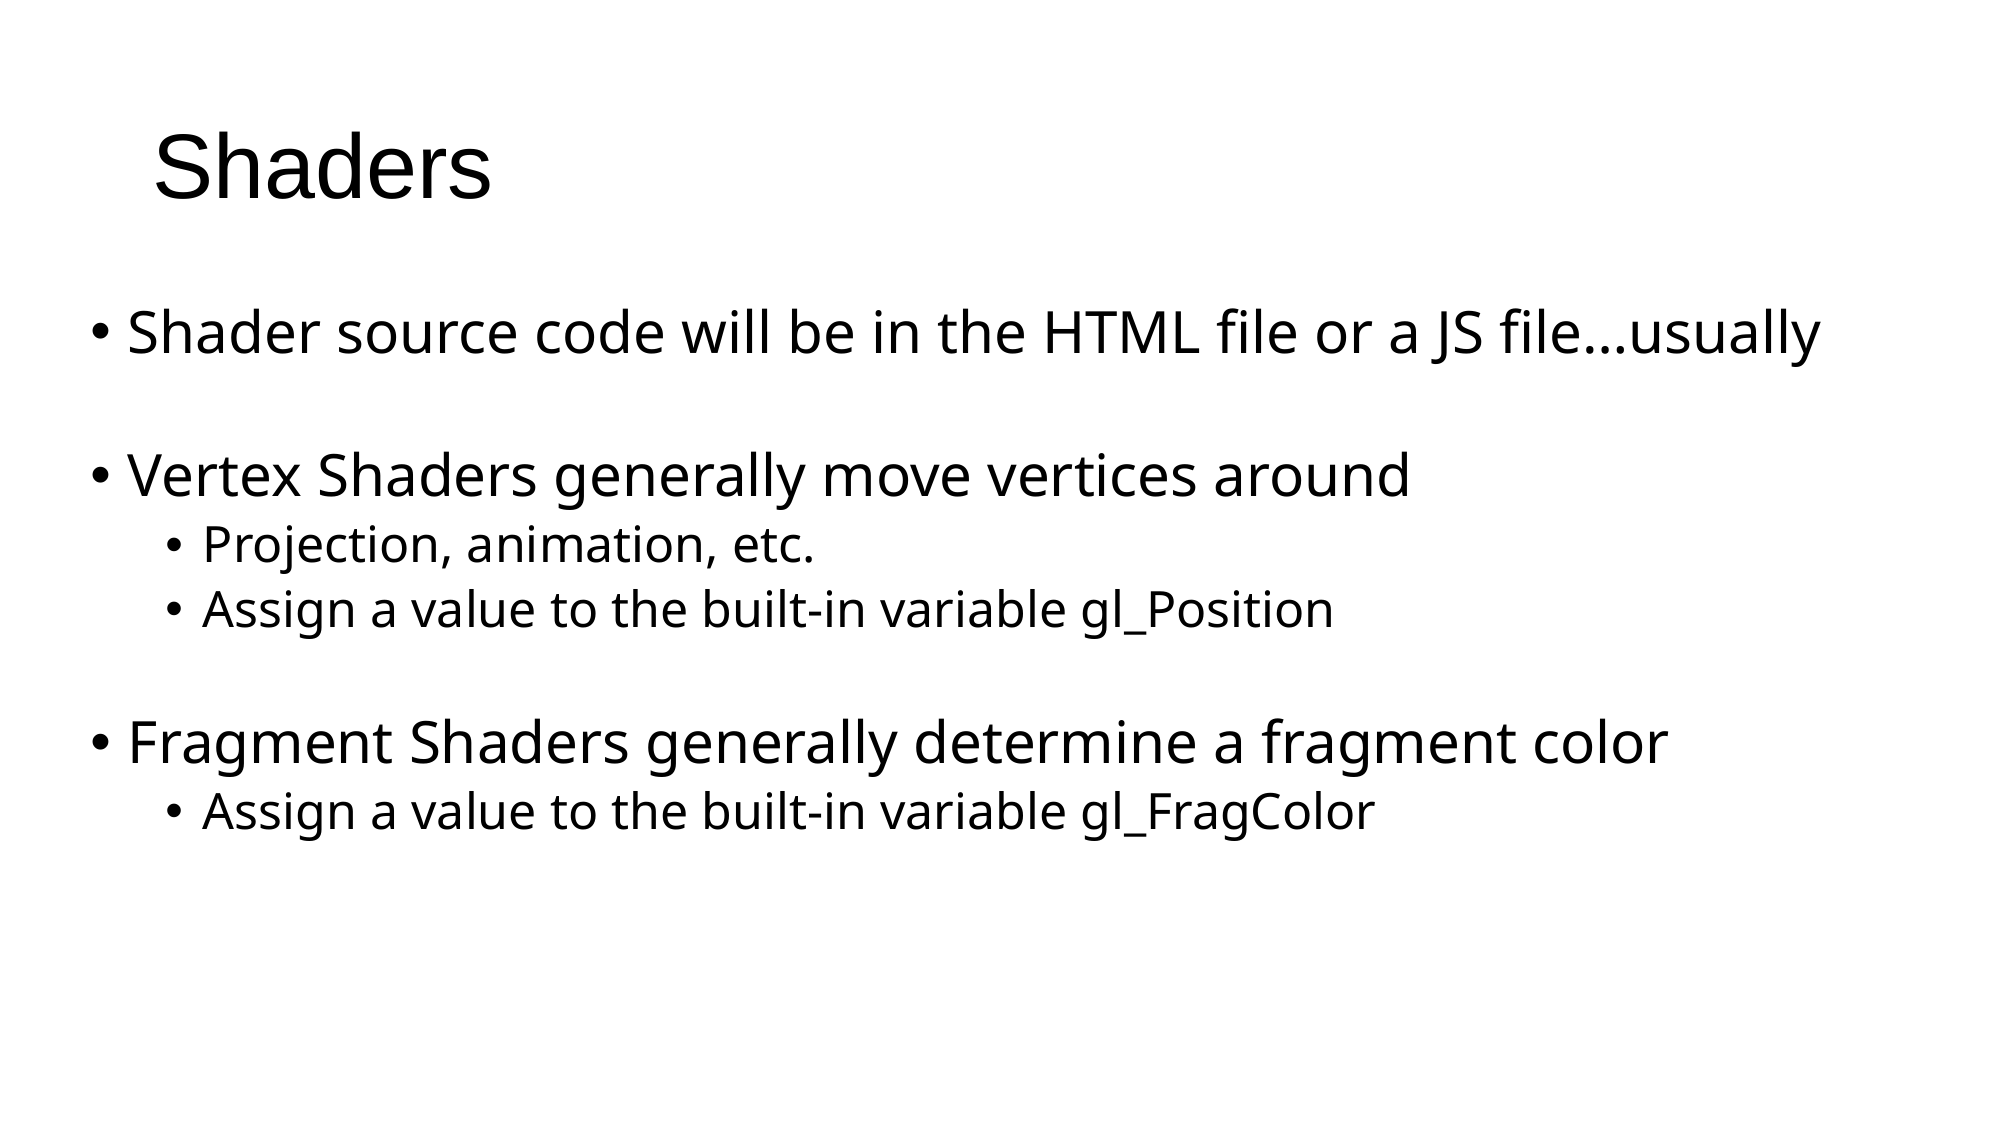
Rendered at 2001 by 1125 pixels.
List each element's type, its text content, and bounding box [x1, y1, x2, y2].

list Shader source code will be in the HTML file or a JS file…usually Vertex Shaders generally move vertices around Projection, animation, etc. Assign a value to the built-in variable gl_Position Fragment Shaders generally determine a fragment color Assign a value to the built-in variable gl_FragColor [75, 295, 1899, 1028]
title Shaders [137, 59, 1863, 278]
